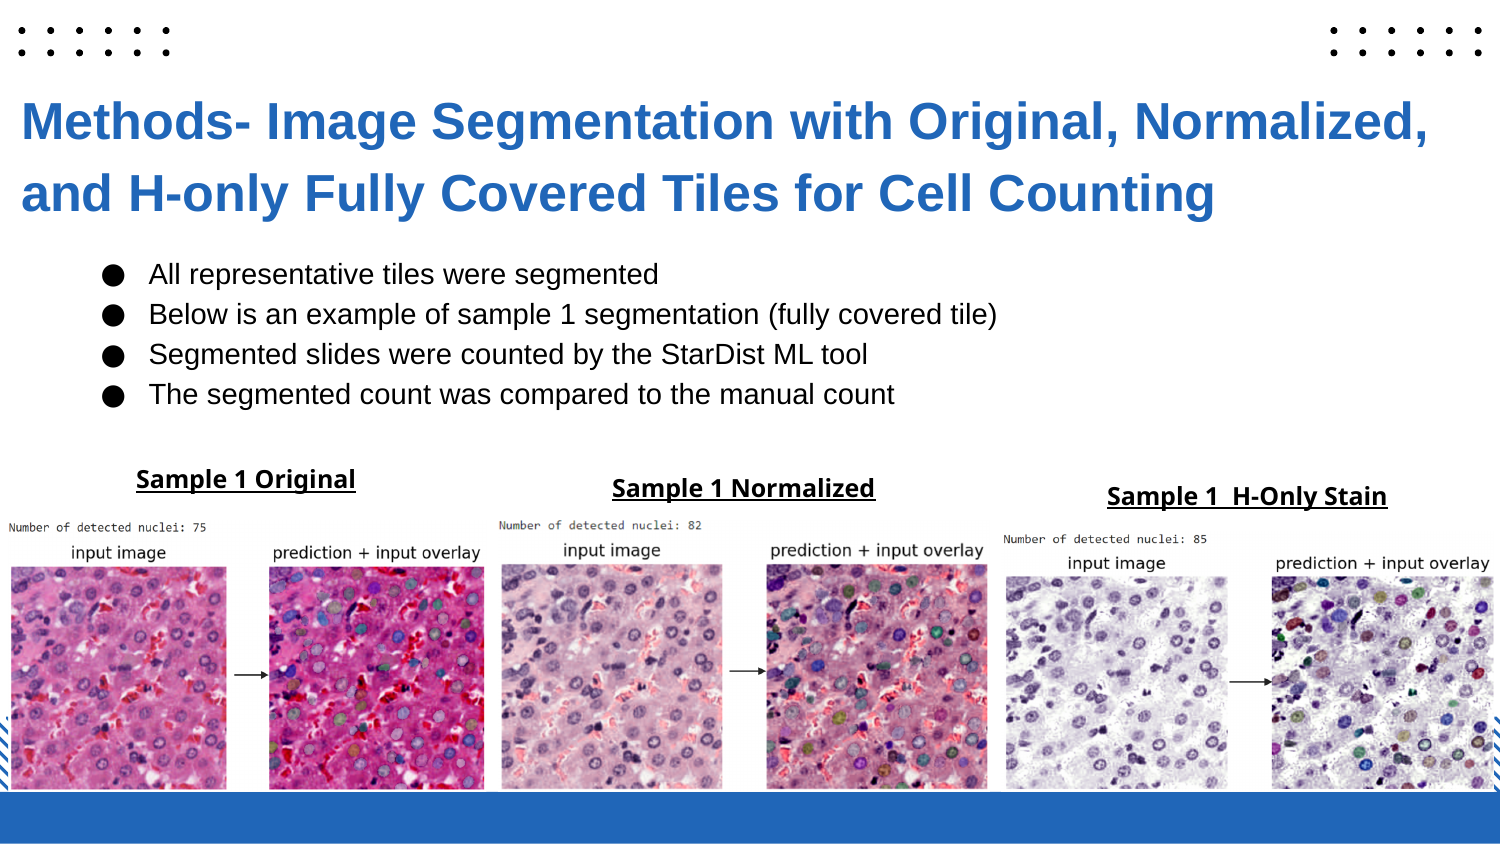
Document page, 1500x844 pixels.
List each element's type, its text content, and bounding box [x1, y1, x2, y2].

text_box Sample 1 H-Only Stain [1072, 465, 1423, 526]
picture [497, 520, 991, 793]
picture [5, 520, 487, 793]
text_box Sample 1 Normalized [552, 457, 936, 518]
picture [1001, 530, 1494, 793]
text_box Sample 1 Original [64, 448, 428, 509]
text_box Methods- Image Segmentation with Original, Normalized, and H-only Fully Covered Tiles for Cell Counting [6, 62, 1494, 237]
text_box All representative tiles were segmented Below is an example of sample 1 segmentation (fully covered tile) Segmented slides were counted by the StarDist ML tool The segmented count was compared to the manual count [58, 237, 1258, 426]
